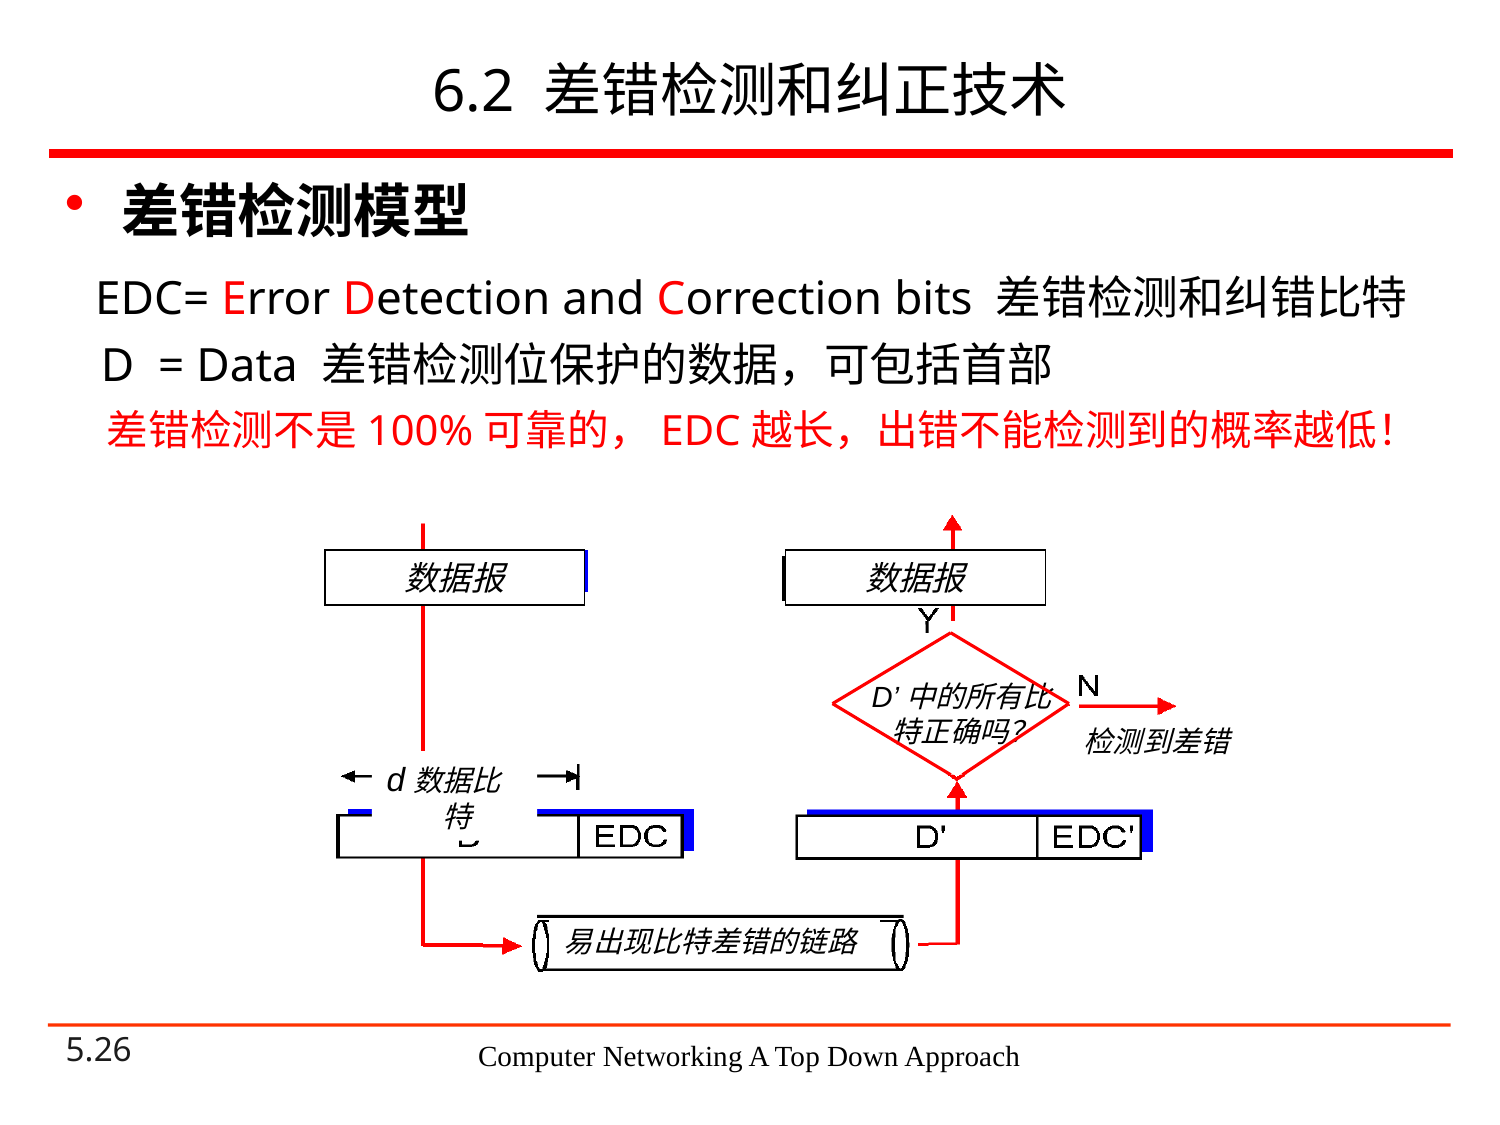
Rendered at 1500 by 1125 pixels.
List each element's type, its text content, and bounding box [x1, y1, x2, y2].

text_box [324, 514, 1258, 982]
title 6.2 差错检测和纠正技术 [49, 35, 1451, 141]
list 差错检测模型 EDC= Error Detection and Correction bits 差错检测和纠错比特 D = Data 差错检测位保护的数据，可包括首部 差错检测不是100%可靠的，EDC越长，出错不能检测到的概率越低！ [49, 166, 1453, 1018]
